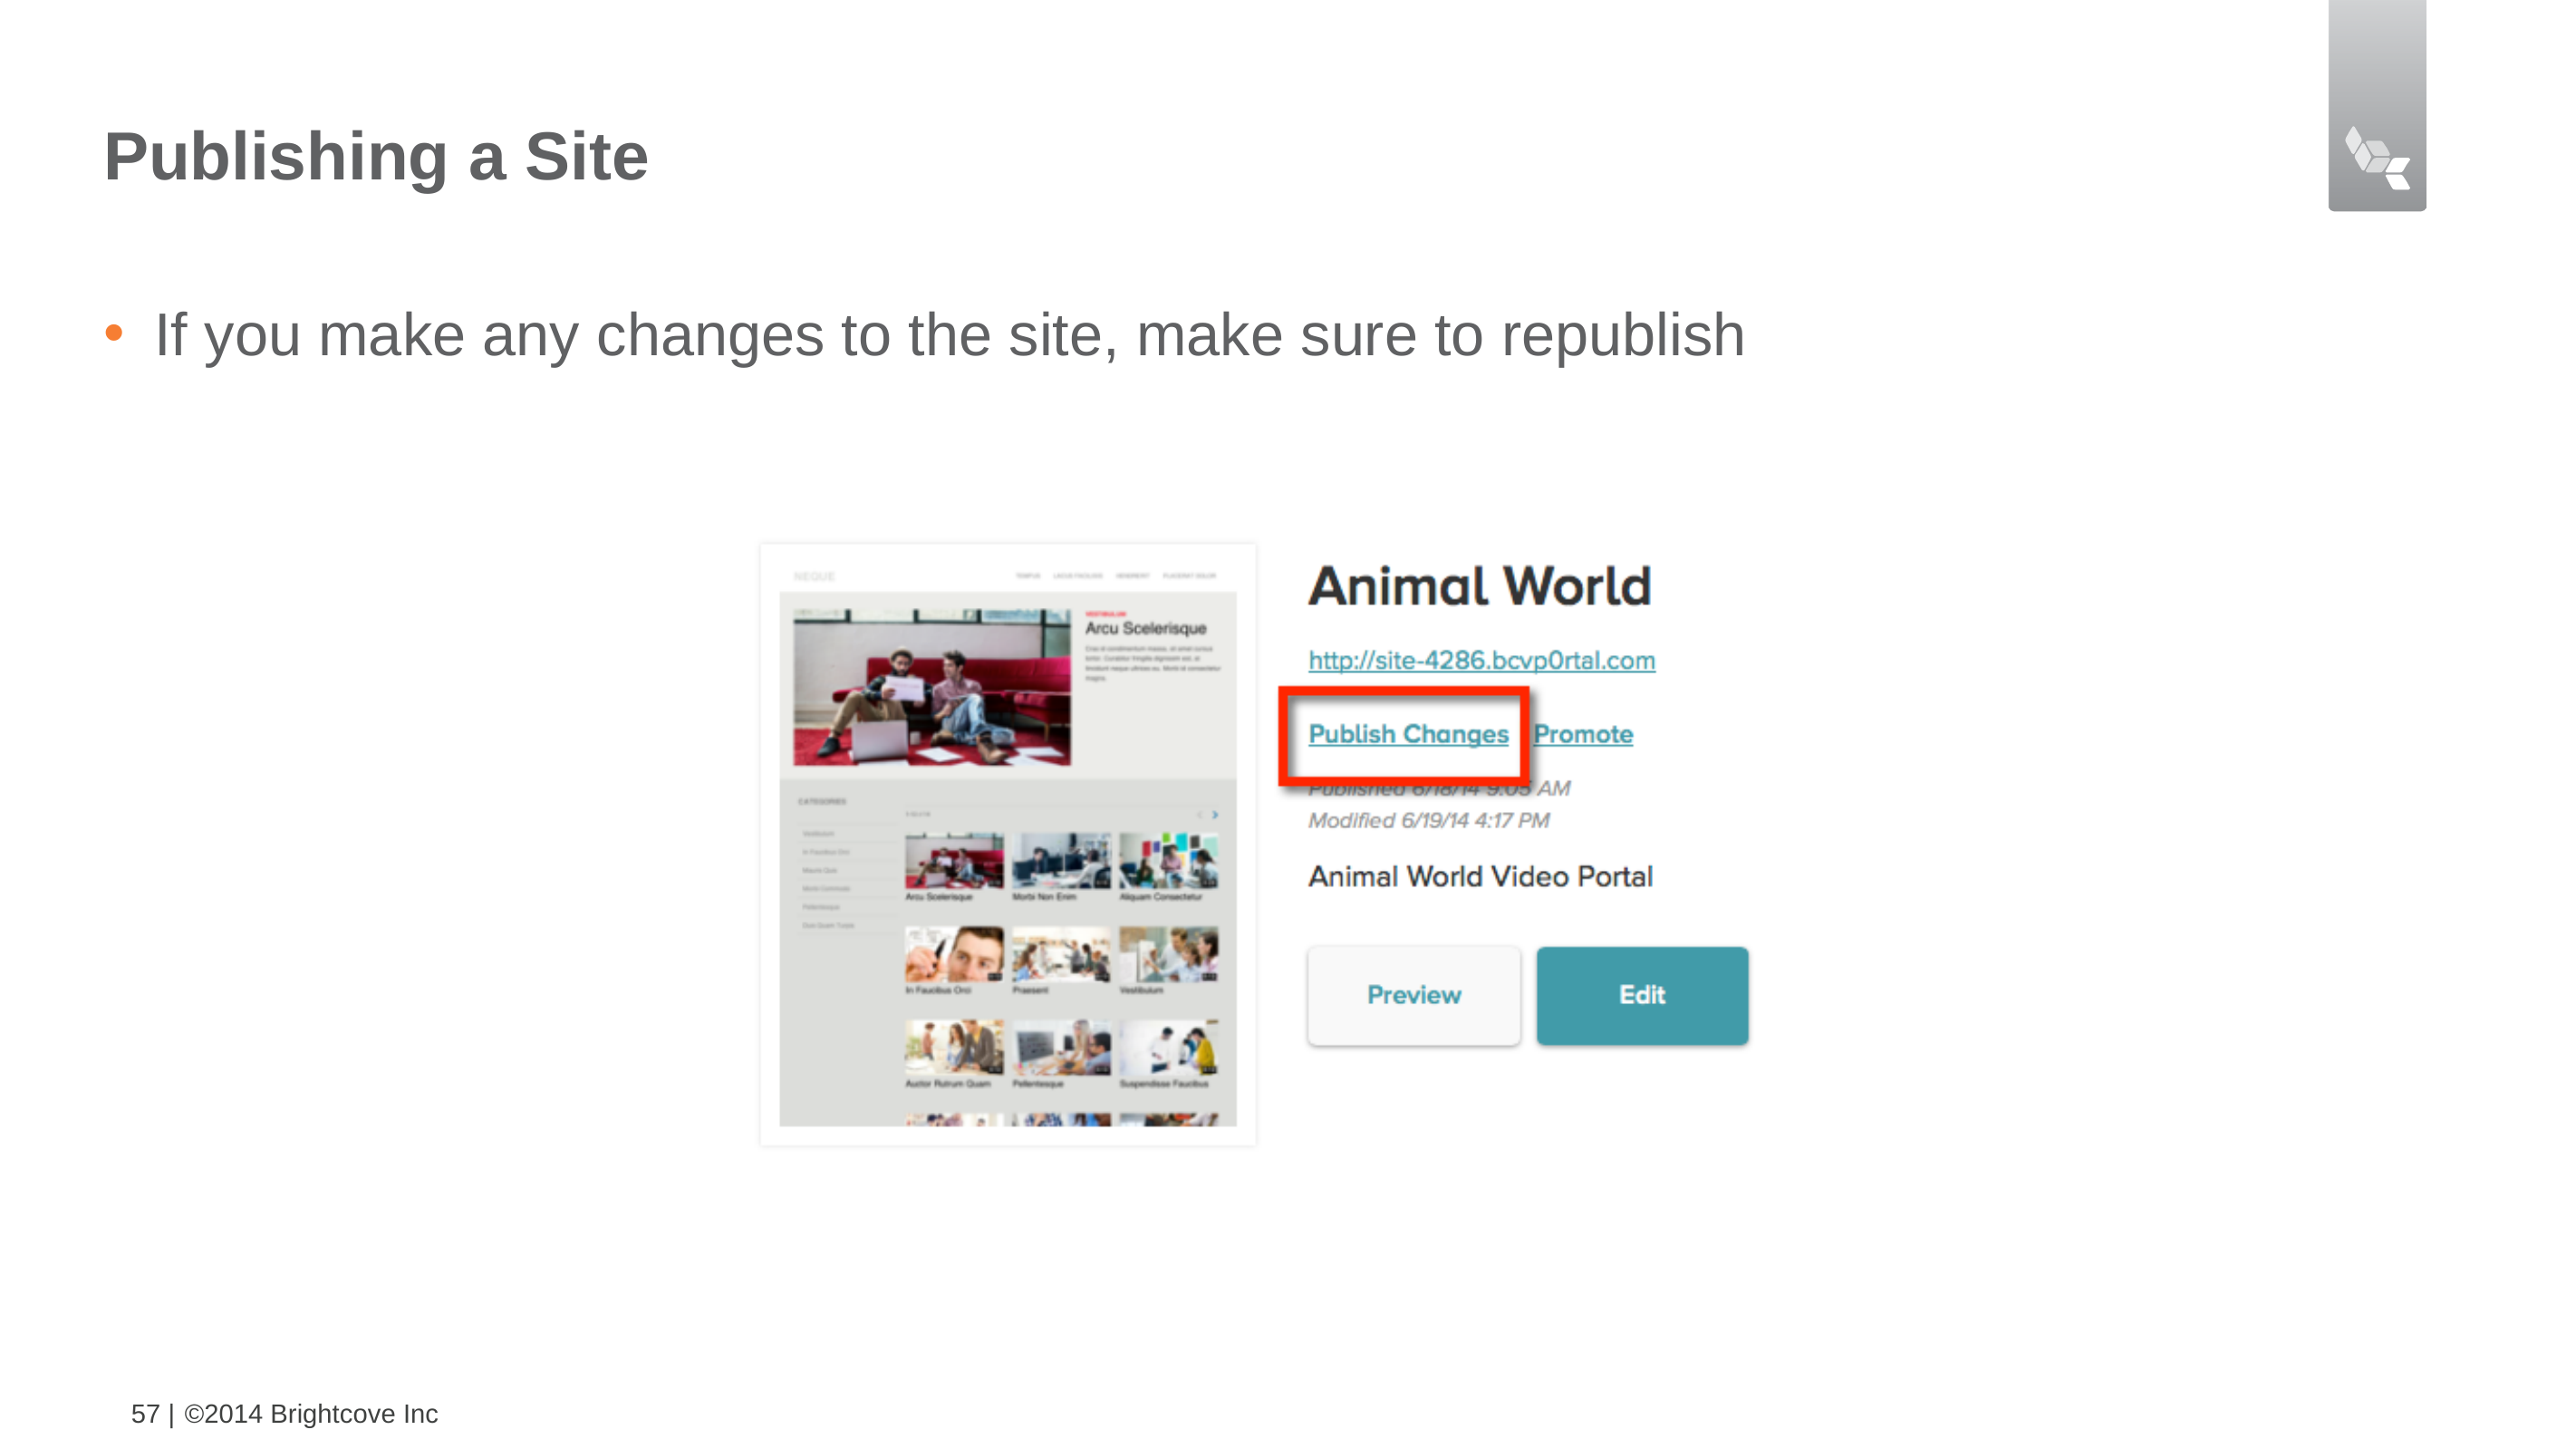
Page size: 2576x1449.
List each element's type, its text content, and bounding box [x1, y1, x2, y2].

footer ©2014 Brightcove Inc [189, 1374, 988, 1449]
title Publishing a Site [80, 44, 2270, 260]
list If you make any changes to the site, make sure to republish [80, 284, 2441, 1302]
slide_number 57 | [88, 1374, 189, 1449]
picture [733, 520, 1786, 1178]
